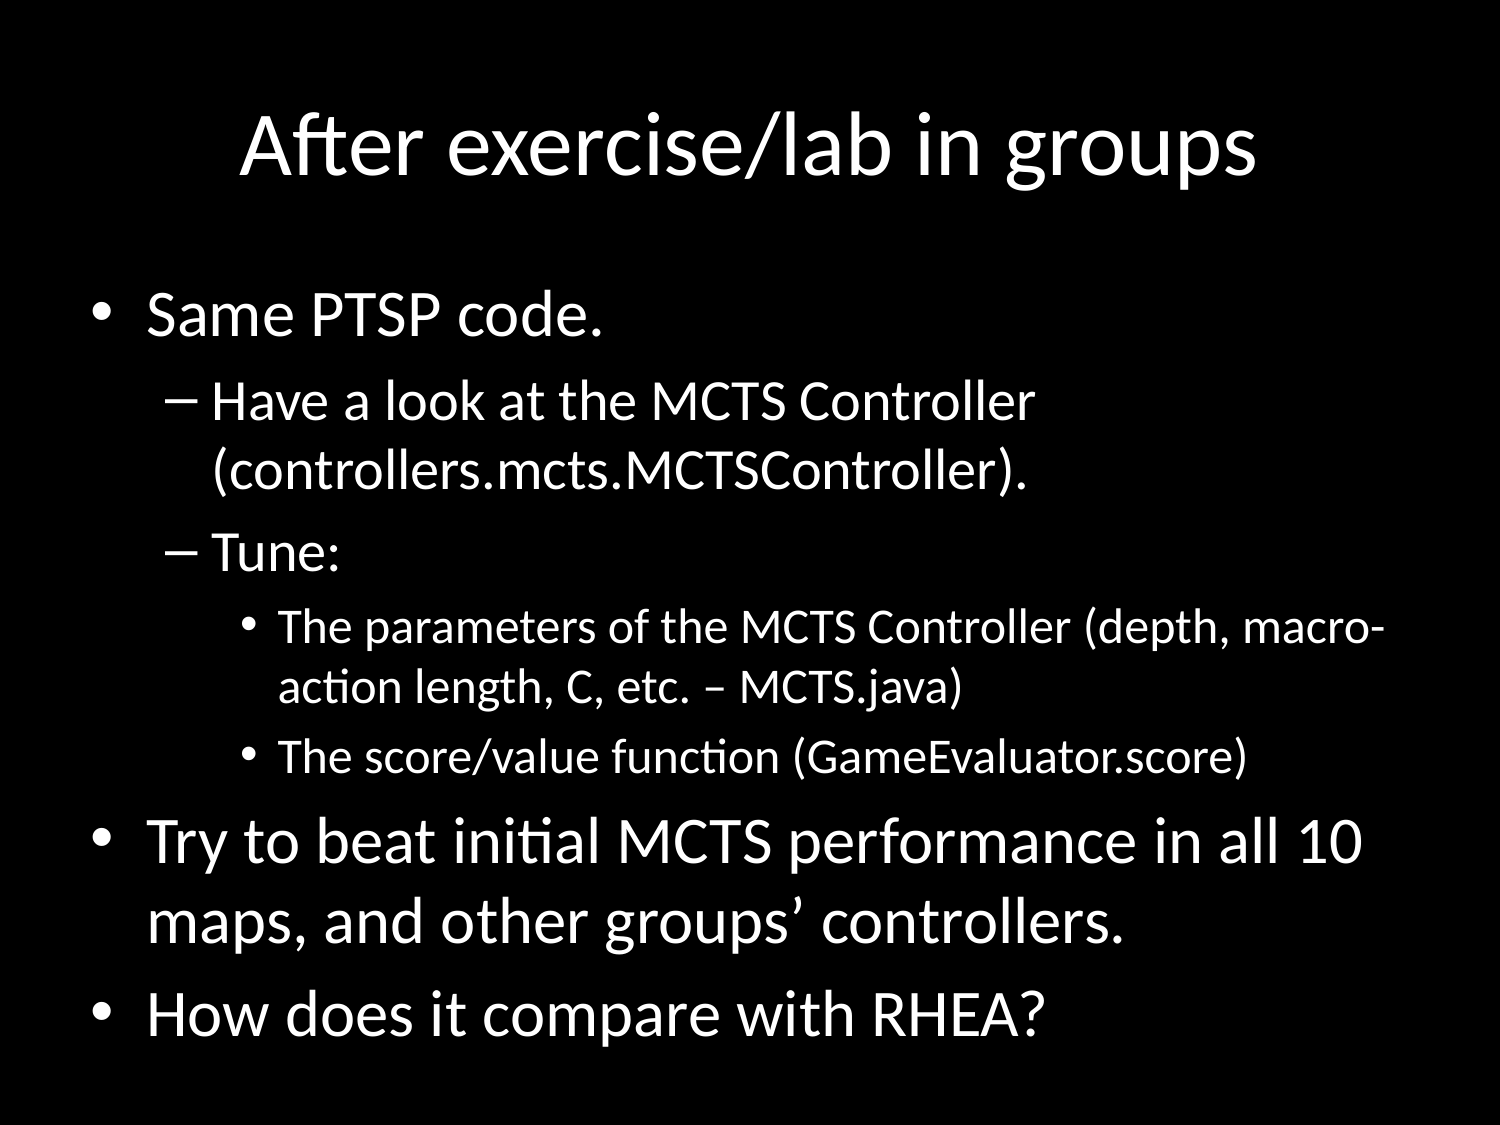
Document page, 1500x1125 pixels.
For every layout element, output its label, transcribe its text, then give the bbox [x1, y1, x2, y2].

title After exercise/lab in groups [75, 45, 1425, 233]
list Same PTSP code. Have a look at the MCTS Controller (controllers.mcts.MCTSController). Tune: The parameters of the MCTS Controller (depth, macro-action length, C, etc. – MCTS.java) The score/value function (GameEvaluator.score) Try to beat initial MCTS performance in all 10 maps, and other groups’ controllers. How does it compare with RHEA? [75, 262, 1425, 1092]
